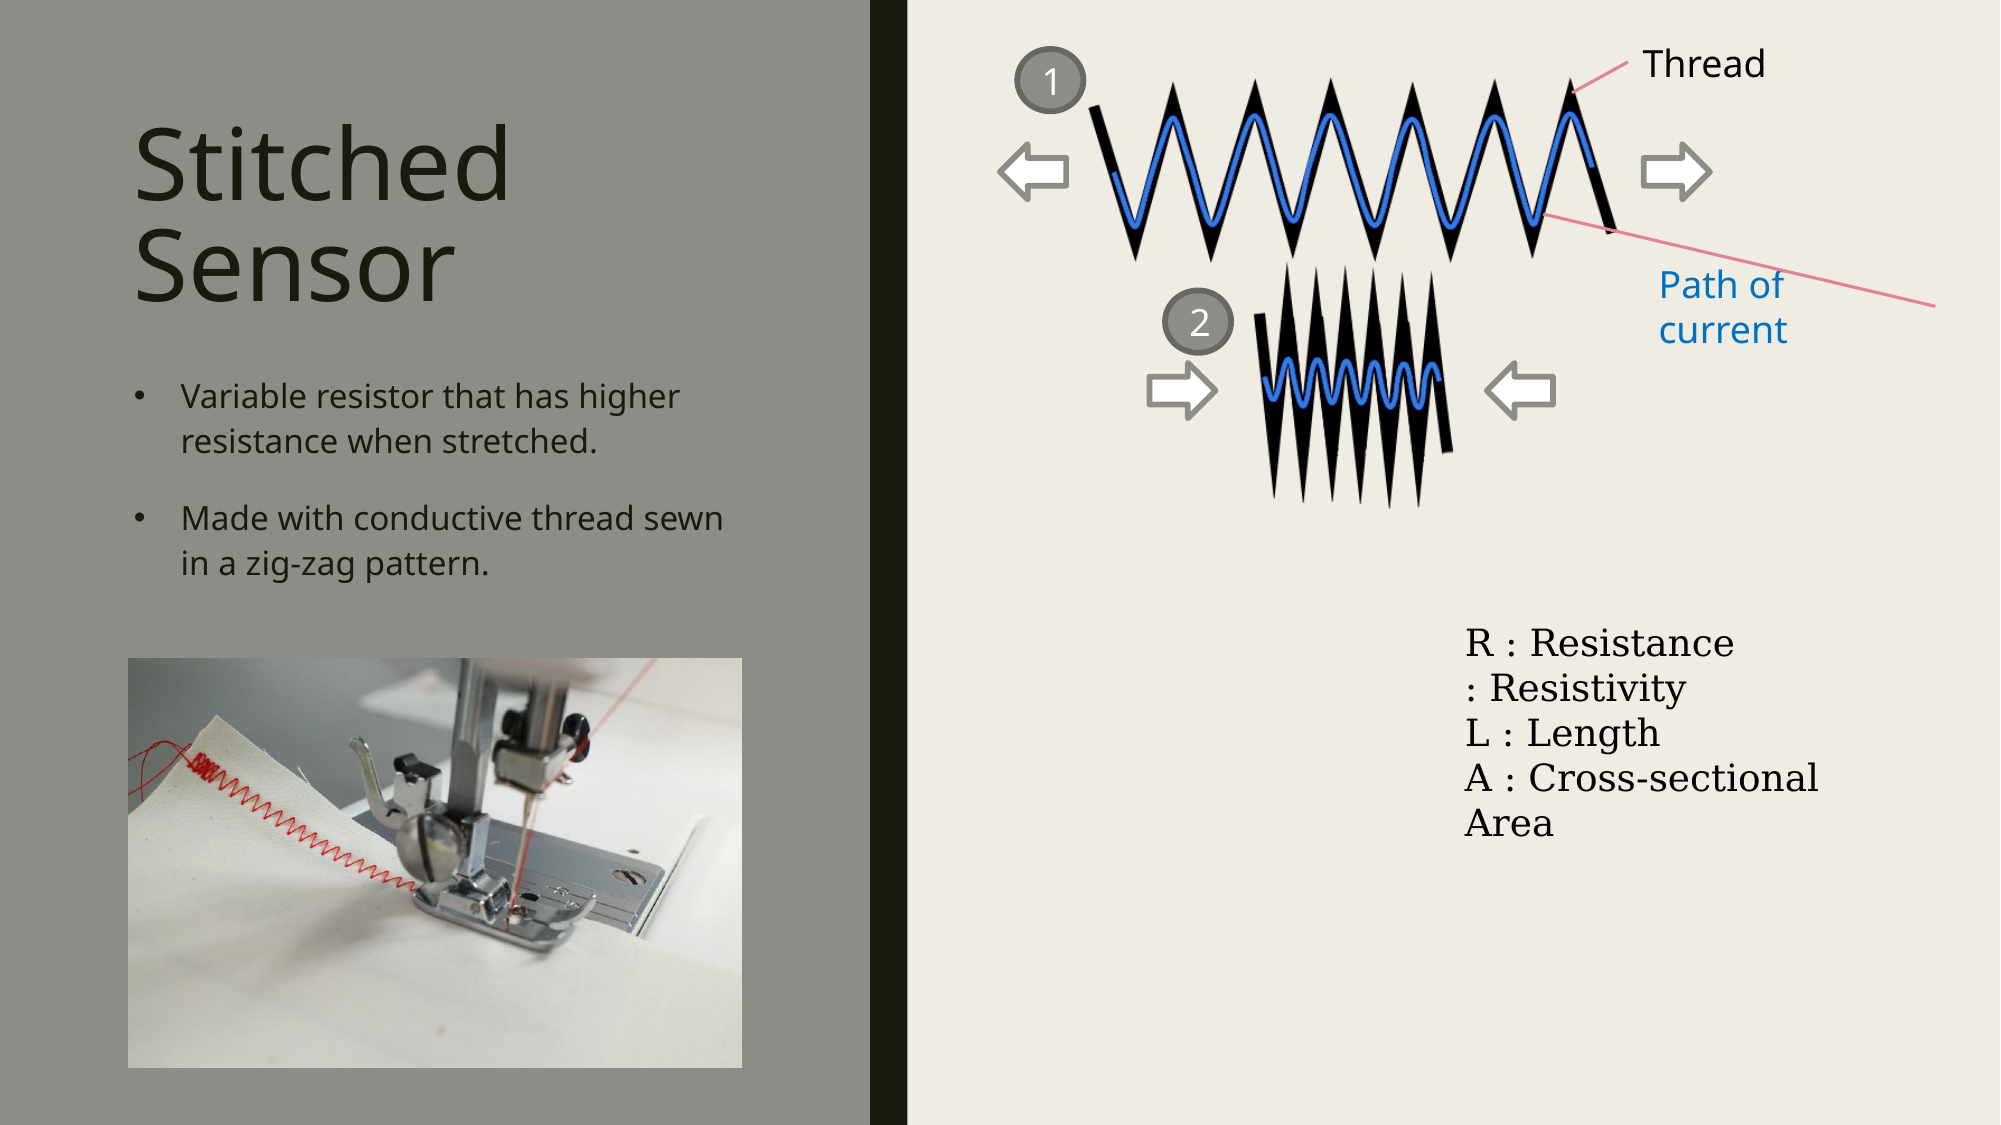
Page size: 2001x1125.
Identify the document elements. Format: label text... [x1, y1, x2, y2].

text_box Thread [1627, 32, 1809, 92]
text_box Path of current [1661, 253, 1936, 359]
text_box [1661, 141, 1713, 203]
text_box [997, 141, 1066, 203]
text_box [1571, 62, 1628, 93]
title Stitched Sensor [118, 112, 752, 362]
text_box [1543, 214, 1644, 285]
list Variable resistor that has higher resistance when stretched. Made with conductive thread sewn in a zig-zag pattern. [118, 362, 752, 591]
text_box 1 [1014, 46, 1083, 115]
picture [128, 658, 742, 1068]
picture [1066, 65, 1661, 513]
